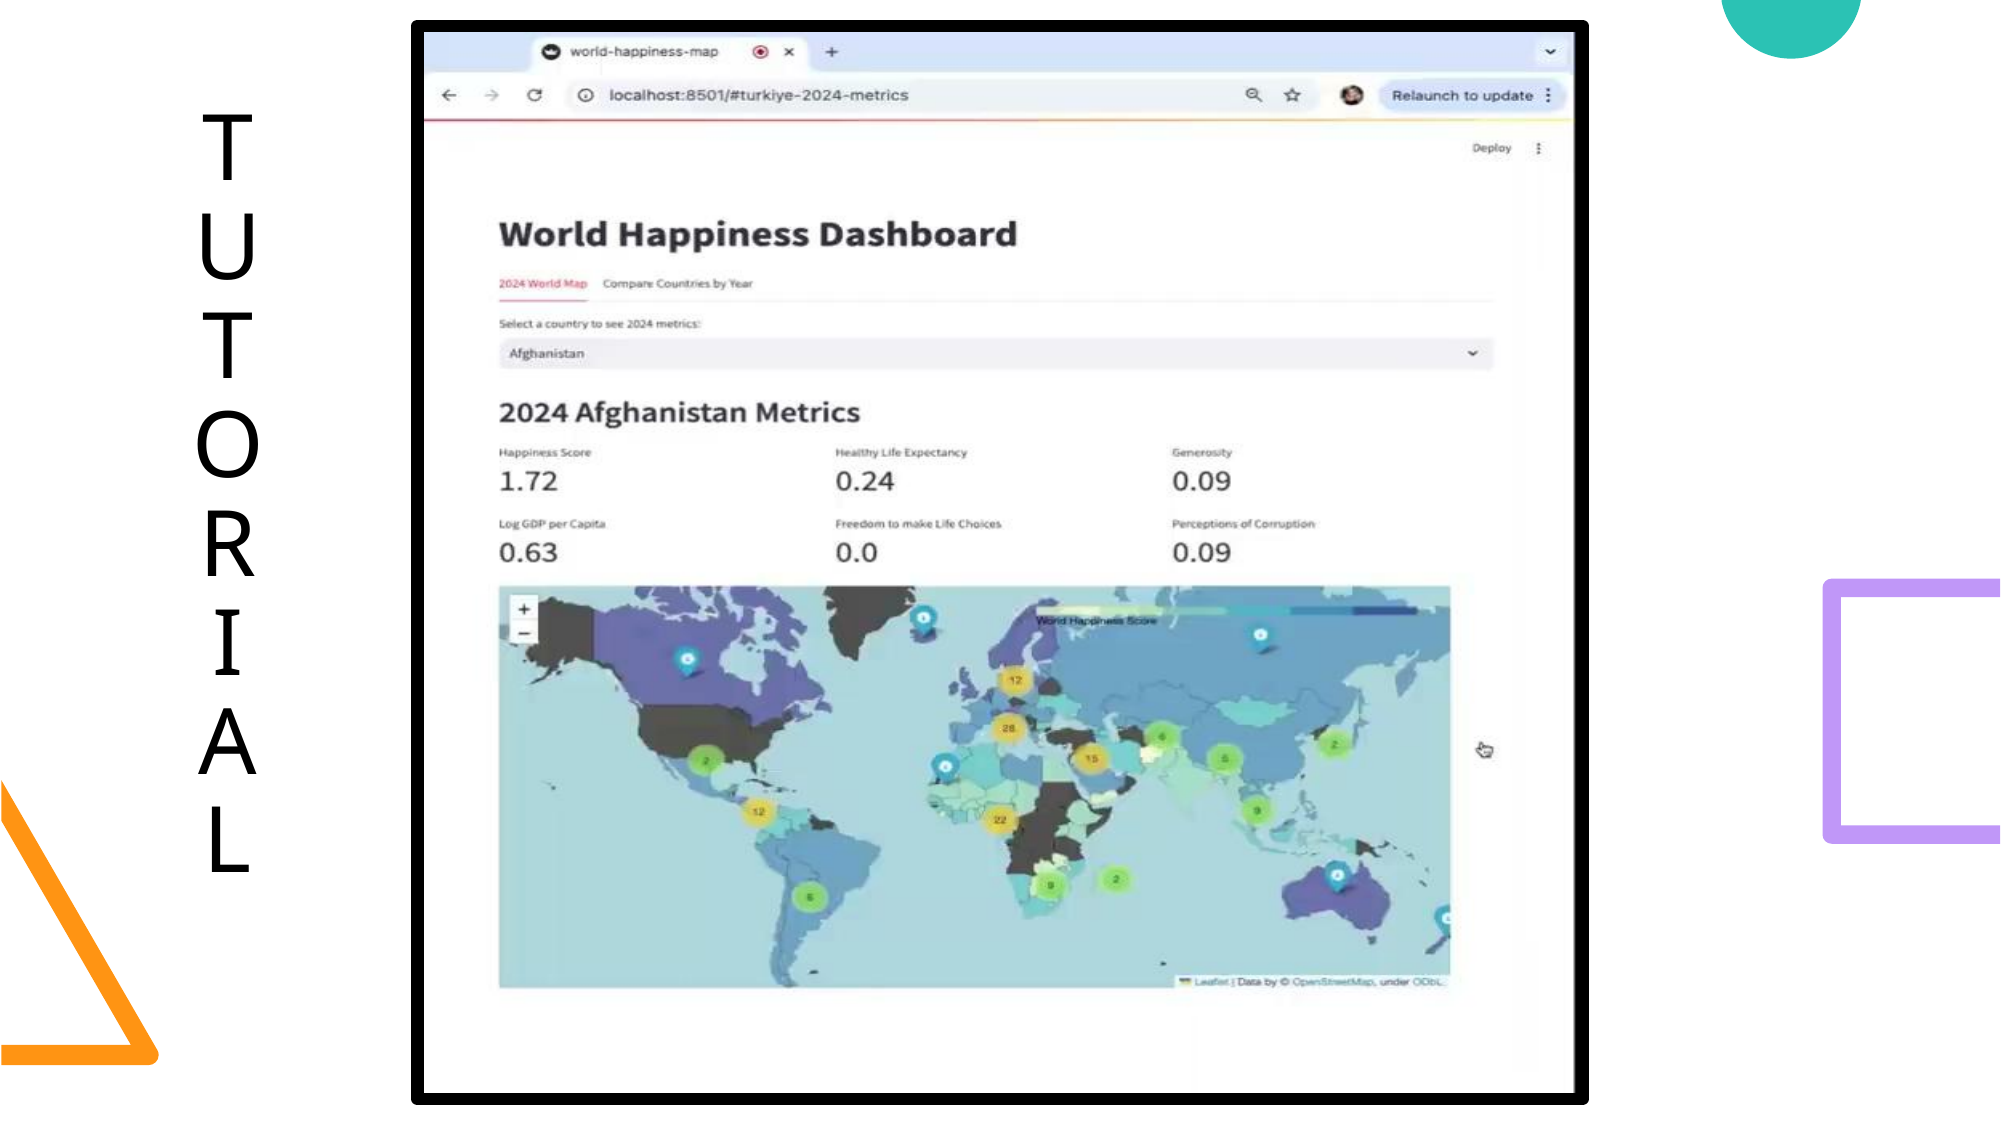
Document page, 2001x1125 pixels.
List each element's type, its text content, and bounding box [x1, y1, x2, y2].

picture [423, 31, 1577, 1094]
title T U T O R I A L [114, 55, 341, 940]
